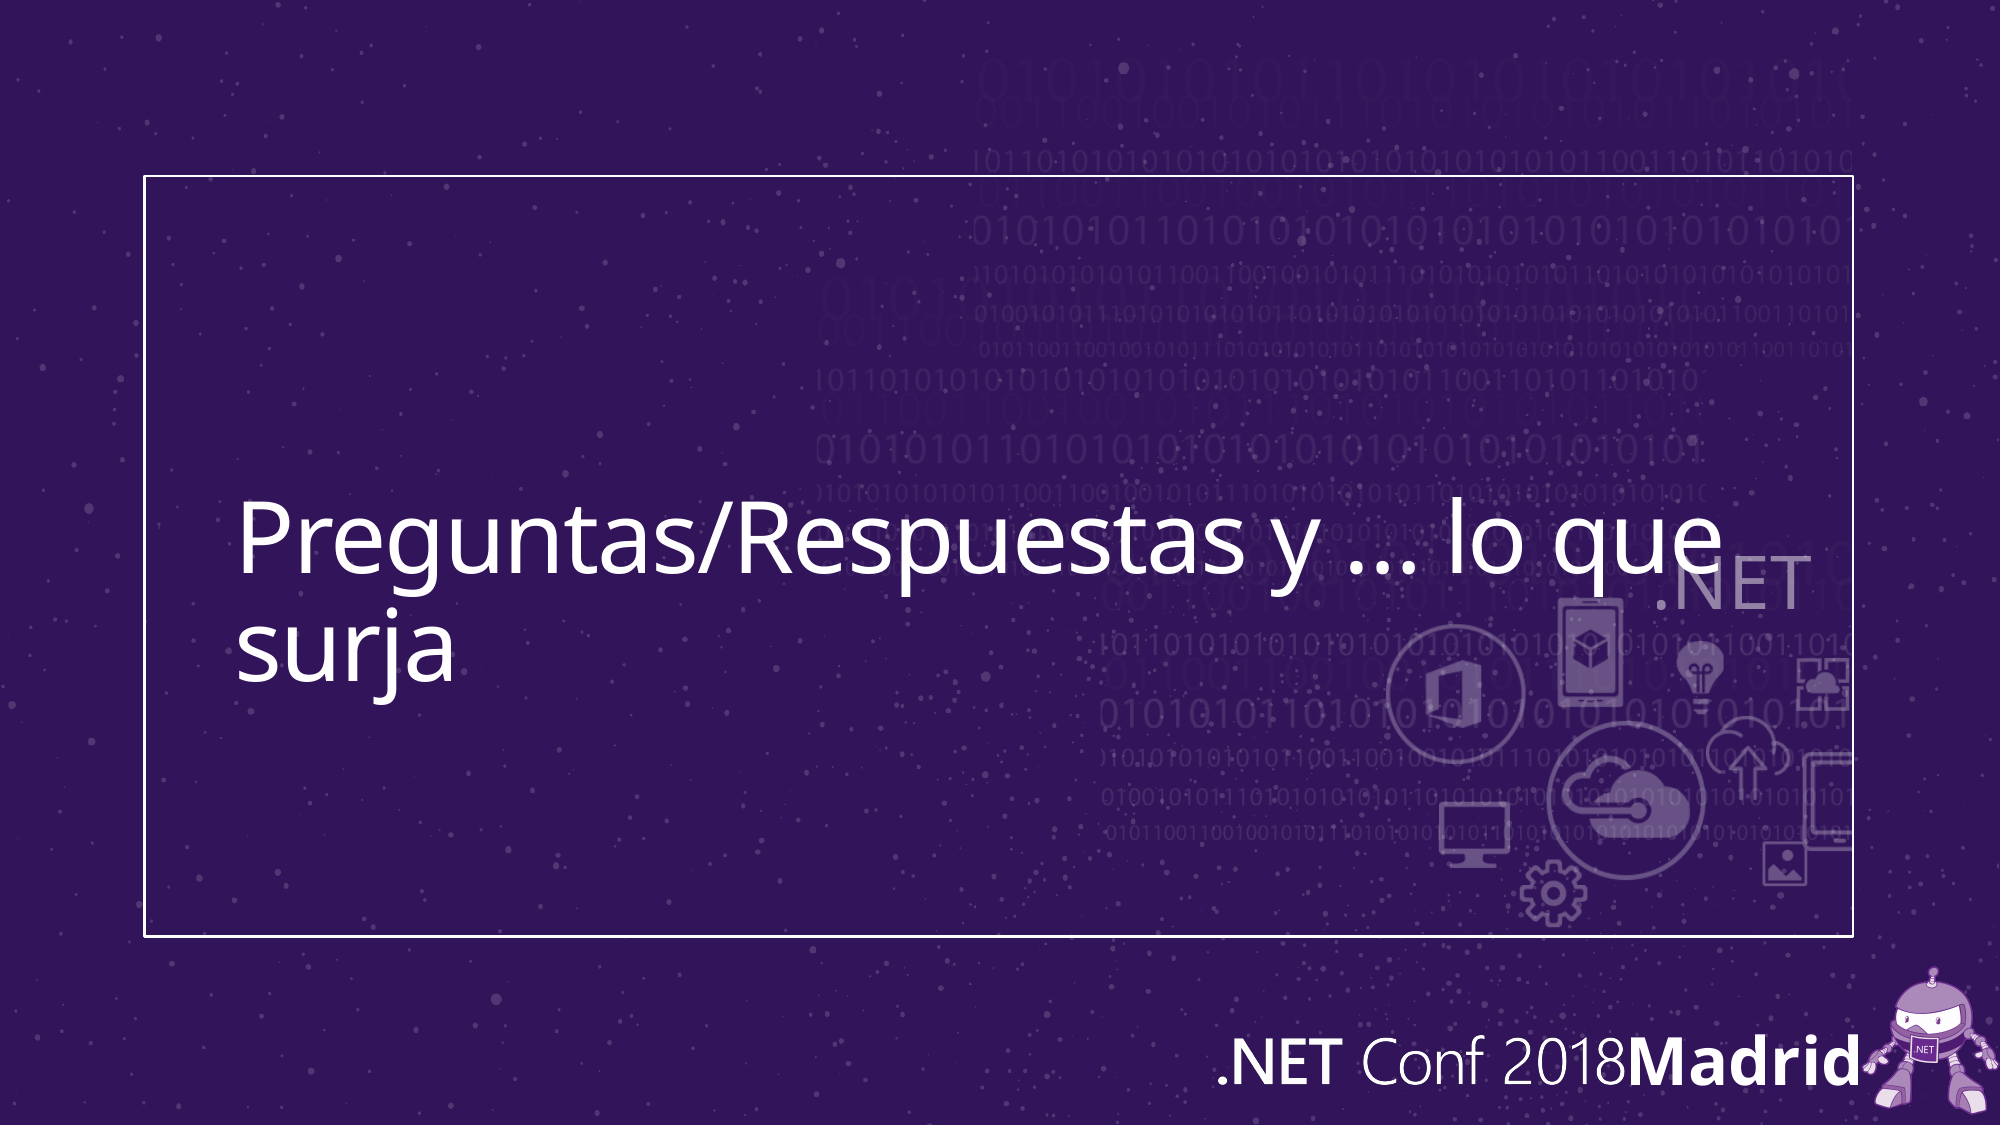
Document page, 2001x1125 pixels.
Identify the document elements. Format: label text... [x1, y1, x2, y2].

title Preguntas/Respuestas y … lo que surja [210, 472, 1853, 612]
picture [1, 0, 2000, 1125]
